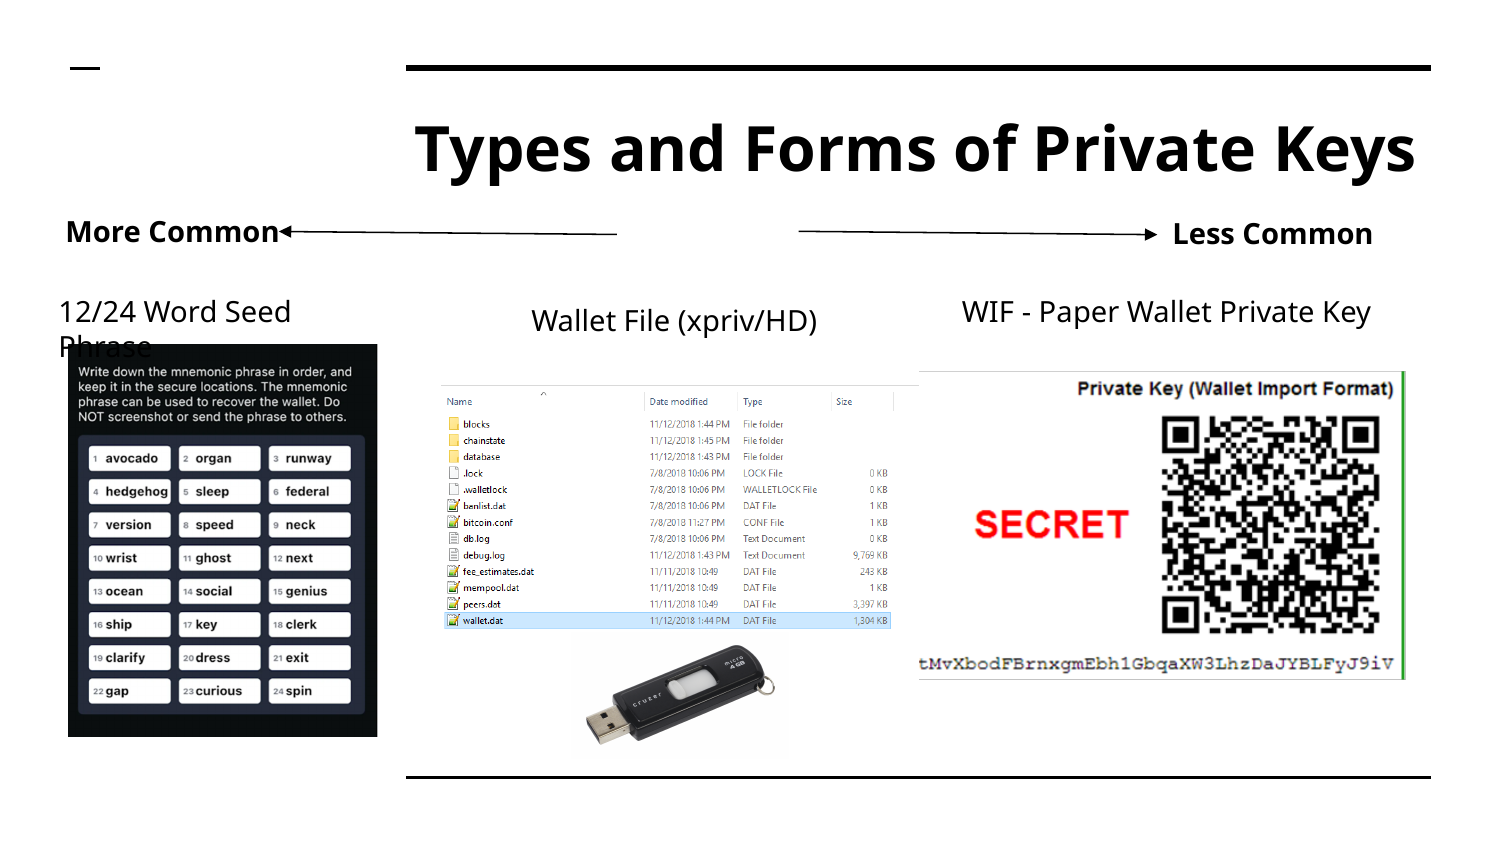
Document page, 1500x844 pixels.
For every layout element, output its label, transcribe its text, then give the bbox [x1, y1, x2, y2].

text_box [798, 231, 1158, 235]
text_box Wallet File (xpriv/HD) [516, 287, 876, 352]
text_box WIF - Paper Wallet Private Key [946, 278, 1500, 344]
title Types and Forms of Private Keys [400, 94, 1438, 199]
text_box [278, 231, 618, 235]
text_box 12/24 Word Seed Phrase [43, 278, 403, 379]
text_box Less Common [1157, 200, 1443, 266]
text_box More Common [50, 198, 336, 264]
picture [441, 352, 1408, 759]
picture [68, 344, 378, 737]
